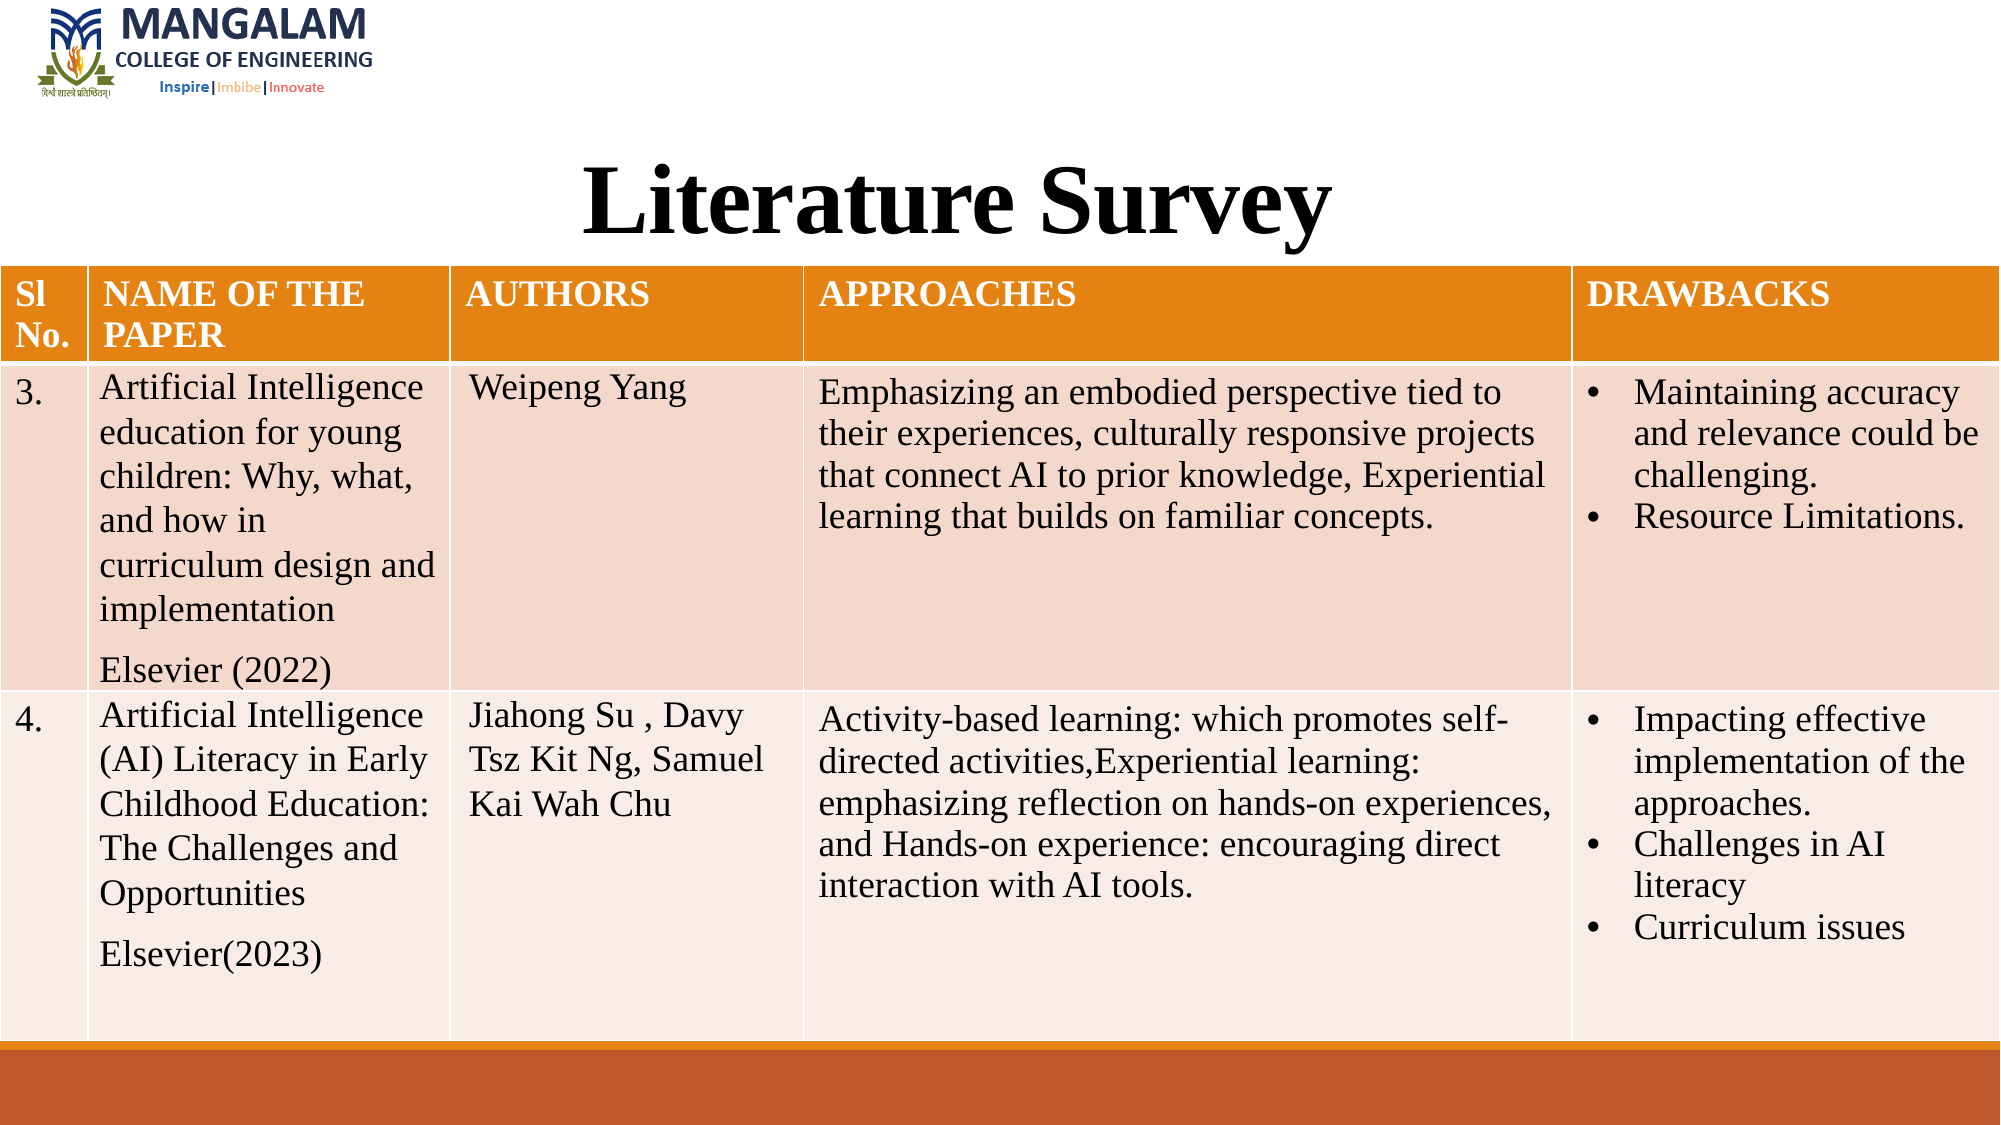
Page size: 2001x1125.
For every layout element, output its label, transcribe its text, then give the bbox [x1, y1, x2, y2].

table_cell Artificial Intelligence education for young children: Why, what, and how in curriculum design and implementation Elsevier (2022) [89, 366, 449, 690]
table_cell Artificial Intelligence (AI) Literacy in Early Childhood Education: The Challenges and Opportunities Elsevier(2023) [89, 692, 449, 1040]
table_header DRAWBACKS [1573, 266, 1999, 361]
table_cell Activity-based learning: which promotes self-directed activities,Experiential learning: emphasizing reflection on hands-on experiences, and Hands-on experience: encouraging direct interaction with AI tools. [804, 692, 1571, 1040]
table_cell Emphasizing an embodied perspective tied to their experiences, culturally responsive projects that connect AI to prior knowledge, Experiential learning that builds on familiar concepts. [804, 366, 1571, 690]
title Literature Survey [133, 23, 1784, 262]
table_cell Impacting effective implementation of the approaches. Challenges in AI literacy Curriculum issues [1573, 692, 1999, 1040]
table_cell Weipeng Yang [451, 366, 803, 690]
table_header Sl No. [1, 266, 87, 361]
table_cell Maintaining accuracy and relevance could be challenging. Resource Limitations. [1573, 366, 1999, 690]
table_header AUTHORS [451, 266, 803, 361]
table_header NAME OF THE PAPER [89, 266, 449, 361]
table_header APPROACHES [804, 266, 1571, 361]
table_cell 3. [1, 366, 87, 690]
table_cell Jiahong Su , Davy Tsz Kit Ng, Samuel Kai Wah Chu [451, 692, 803, 1040]
table_cell 4. [1, 692, 87, 1040]
picture [4, 0, 395, 102]
